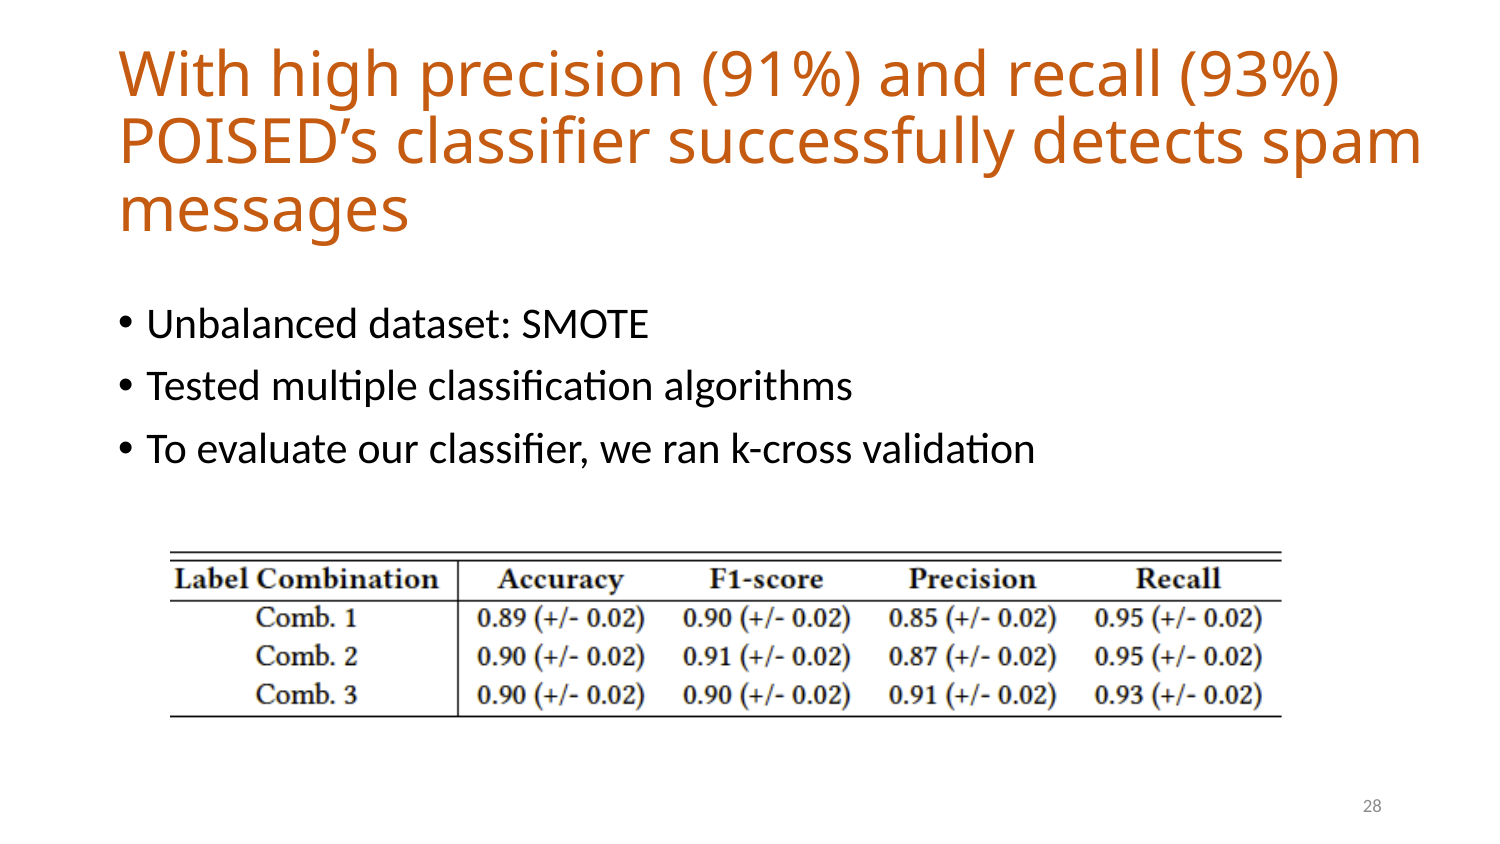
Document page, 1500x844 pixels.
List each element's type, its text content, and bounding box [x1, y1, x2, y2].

title With high precision (91%) and recall (93%) POISED’s classifier successfully detects spam messages [103, 44, 1464, 242]
picture [169, 535, 1292, 719]
slide_number 28 [1059, 782, 1397, 827]
list Unbalanced dataset: SMOTE Tested multiple classification algorithms To evaluate our classifier, we ran k-cross validation [103, 224, 1397, 495]
